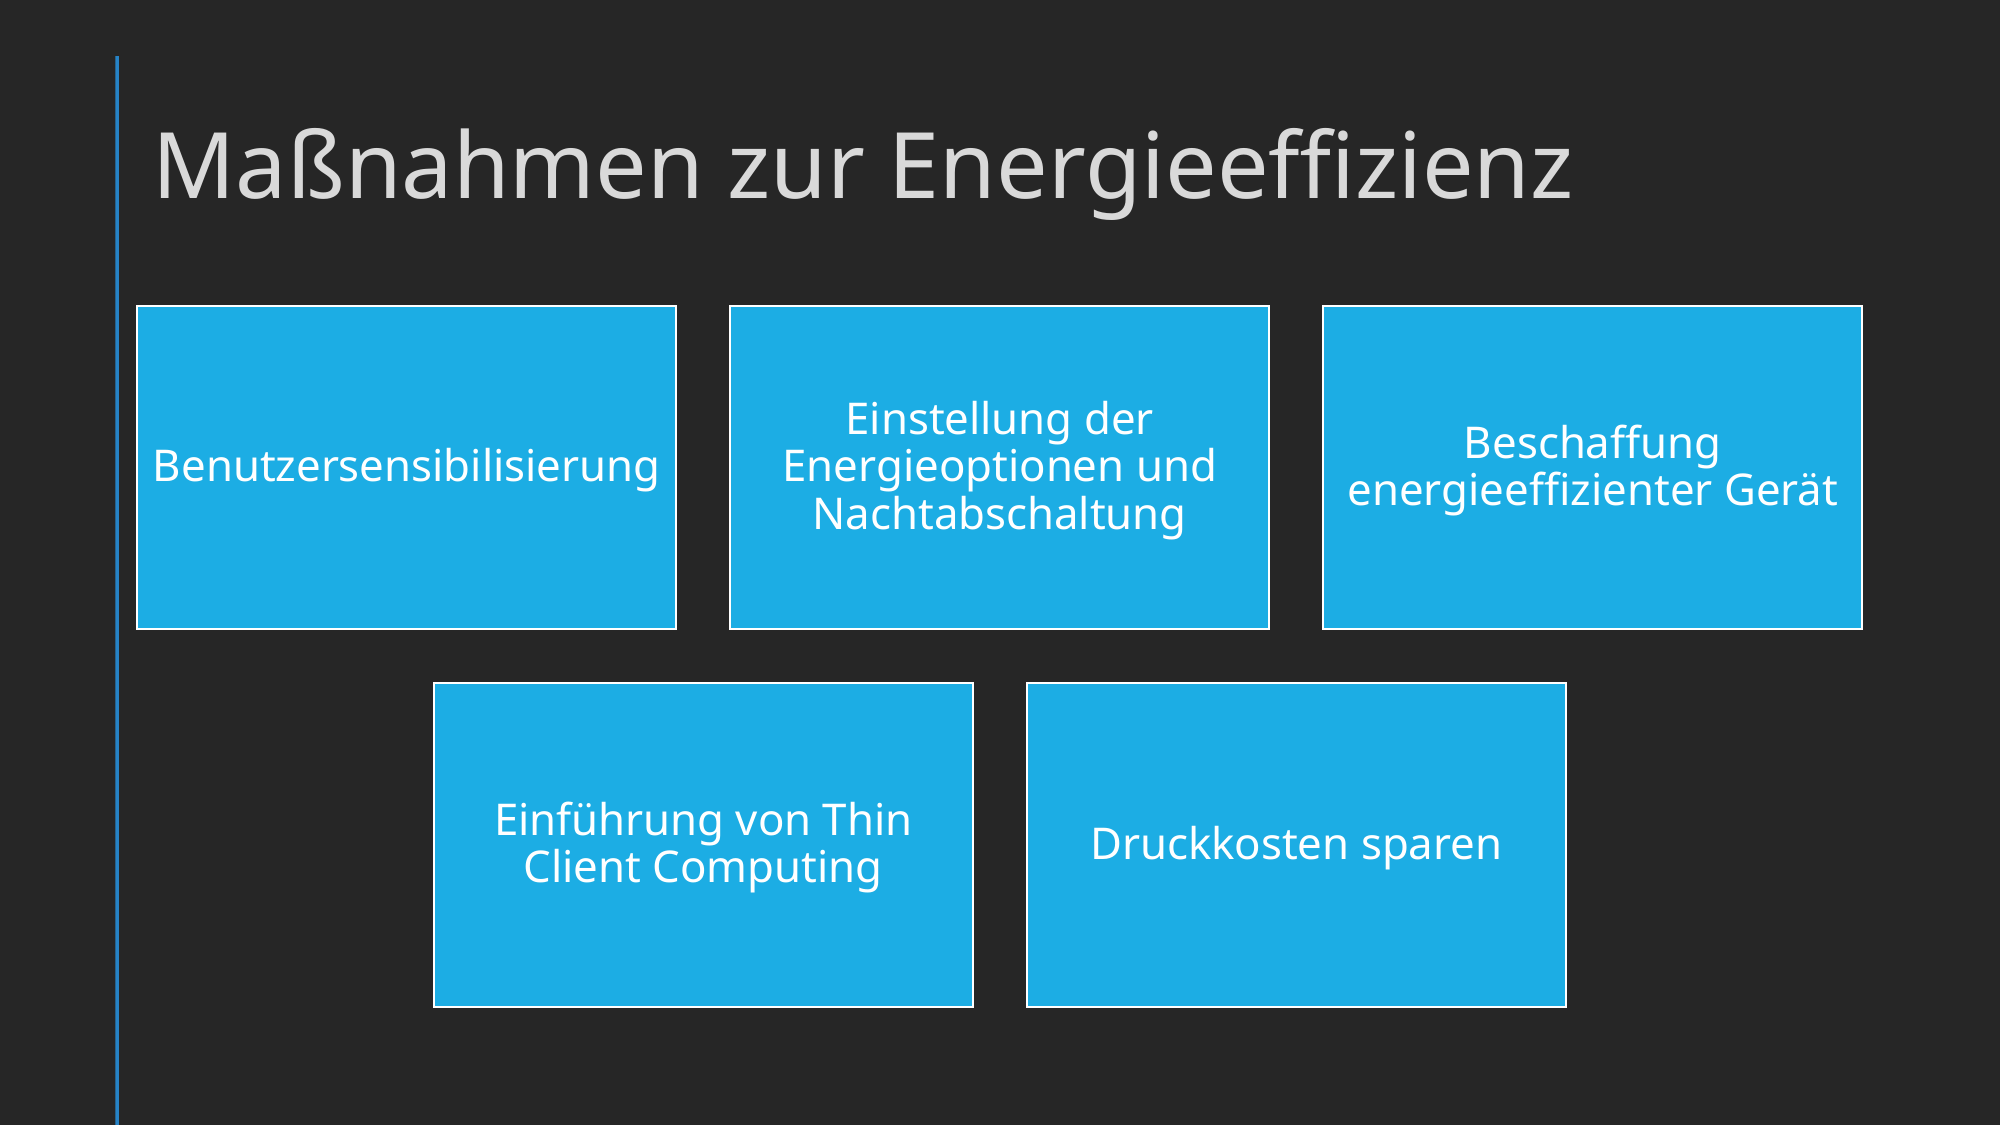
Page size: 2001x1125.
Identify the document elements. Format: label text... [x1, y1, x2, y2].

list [137, 299, 1863, 1014]
title Maßnahmen zur Energieeffizienz [137, 59, 1863, 278]
